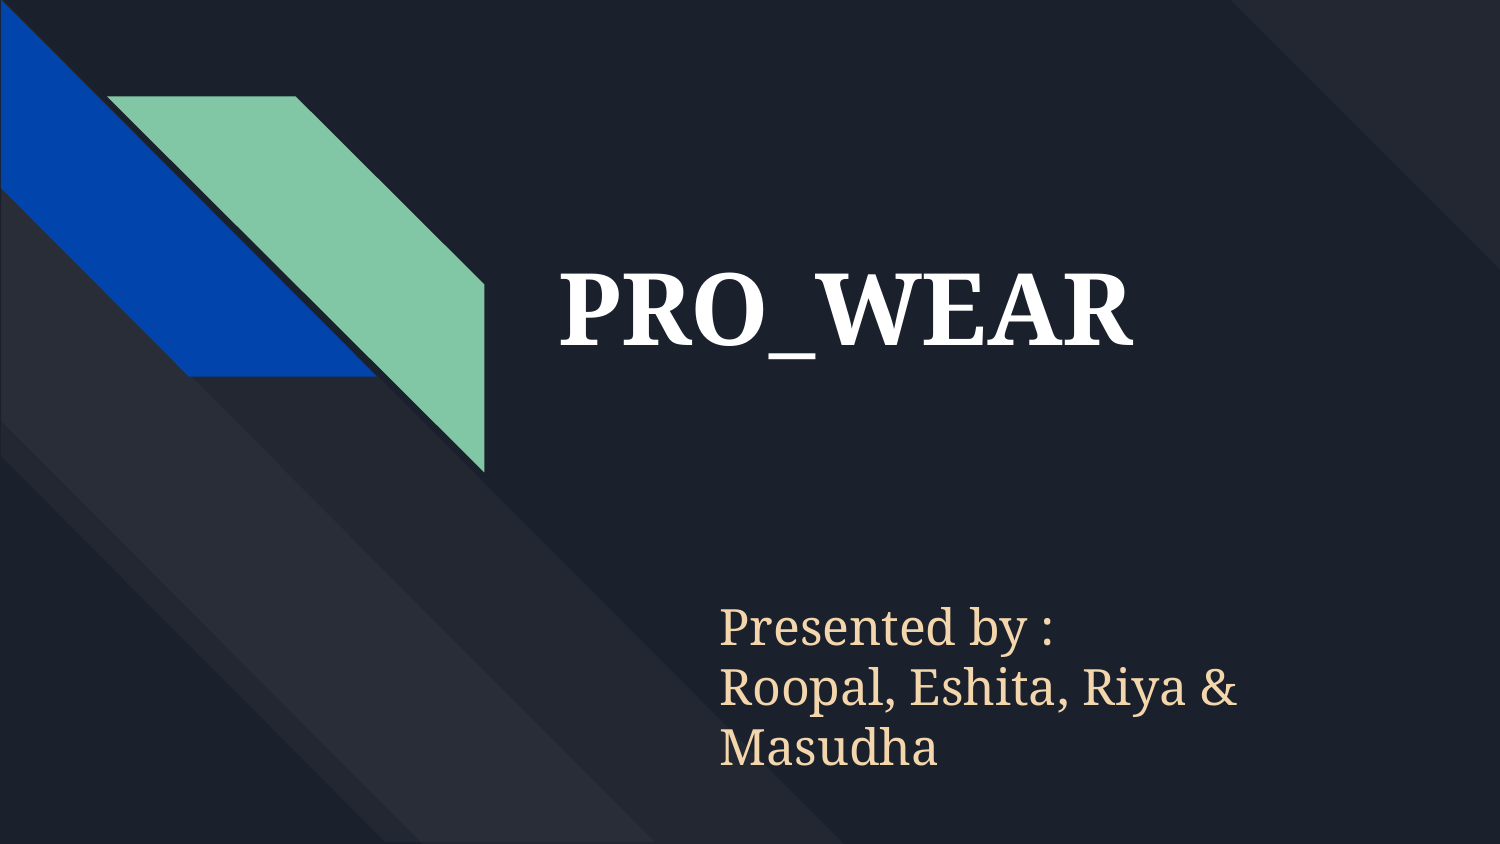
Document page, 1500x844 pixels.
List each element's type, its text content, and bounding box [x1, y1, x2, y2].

subtitle Presented by : Roopal, Eshita, Riya & Masudha [704, 580, 1465, 763]
title PRO_WEAR [543, 230, 1367, 490]
